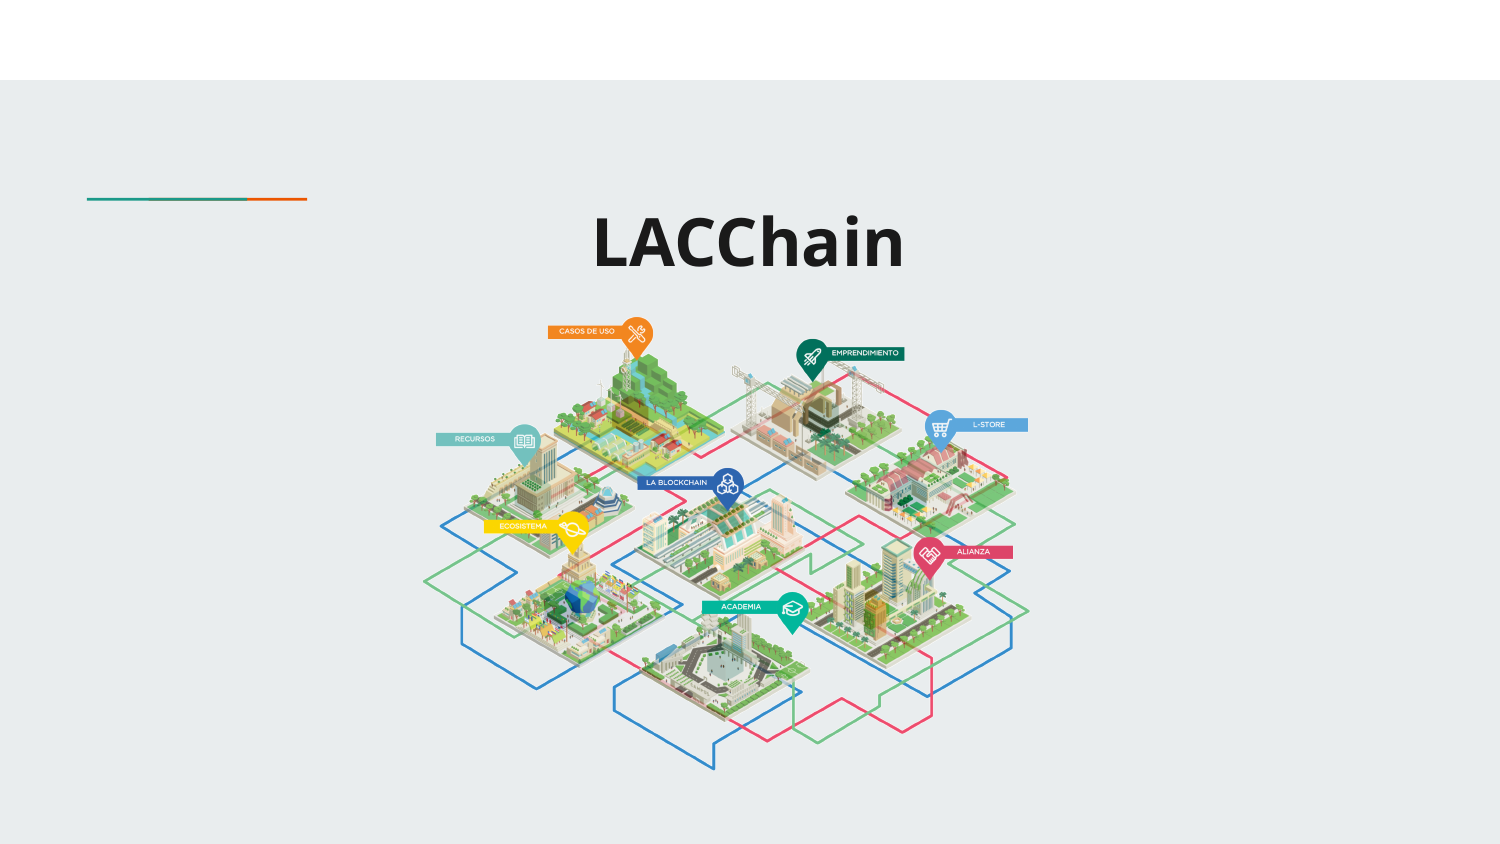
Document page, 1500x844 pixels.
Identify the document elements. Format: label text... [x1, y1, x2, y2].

text_box LACChain [576, 184, 1086, 472]
picture [407, 307, 1070, 777]
